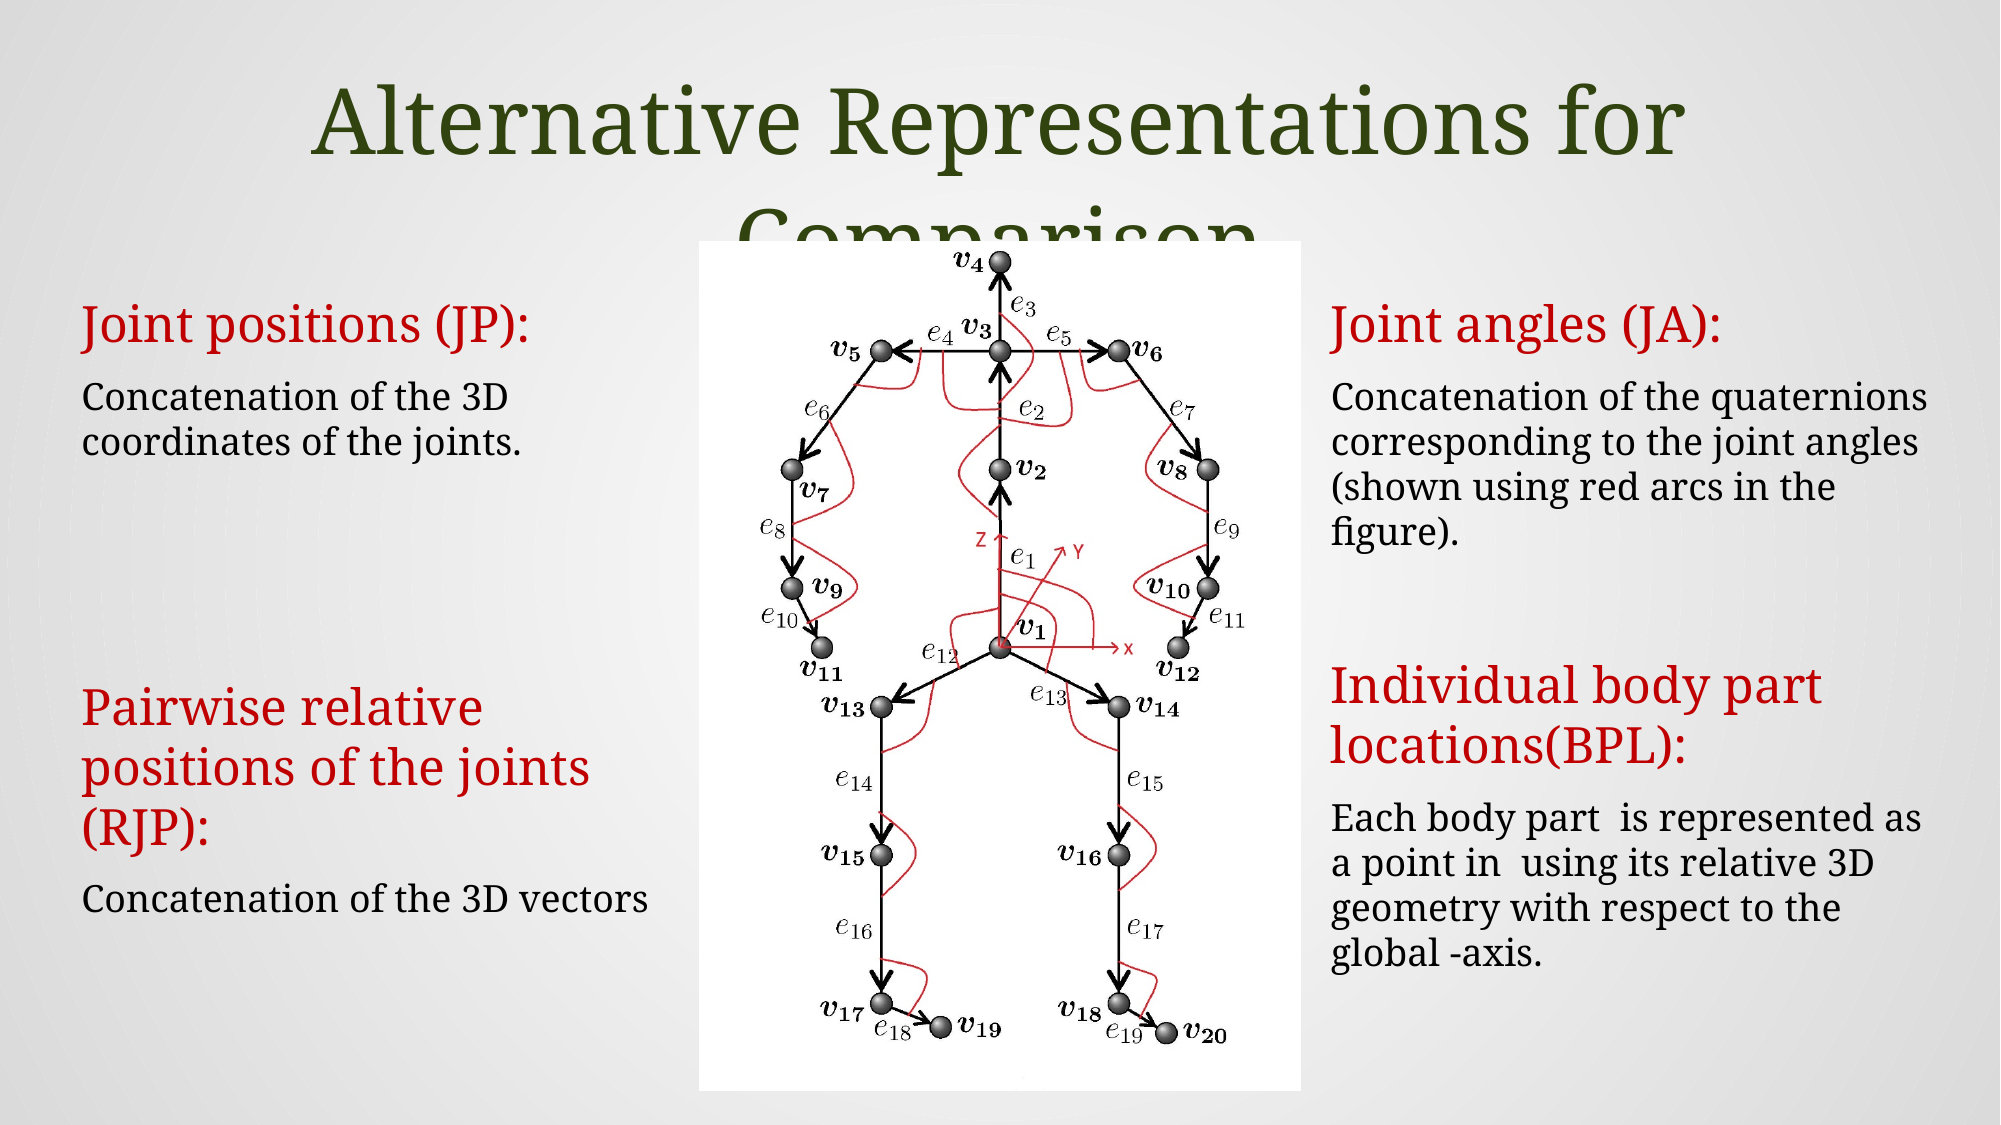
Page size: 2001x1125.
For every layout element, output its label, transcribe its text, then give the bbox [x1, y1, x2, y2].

text_box Joint angles (JA): Concatenation of the quaternions corresponding to the joint angles (shown using red arcs in the figure). [1316, 285, 1952, 561]
text_box Joint positions (JP): Concatenation of the 3D coordinates of the joints. [66, 285, 694, 471]
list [699, 241, 1301, 1091]
title Alternative Representations for Comparison [80, 44, 1920, 162]
